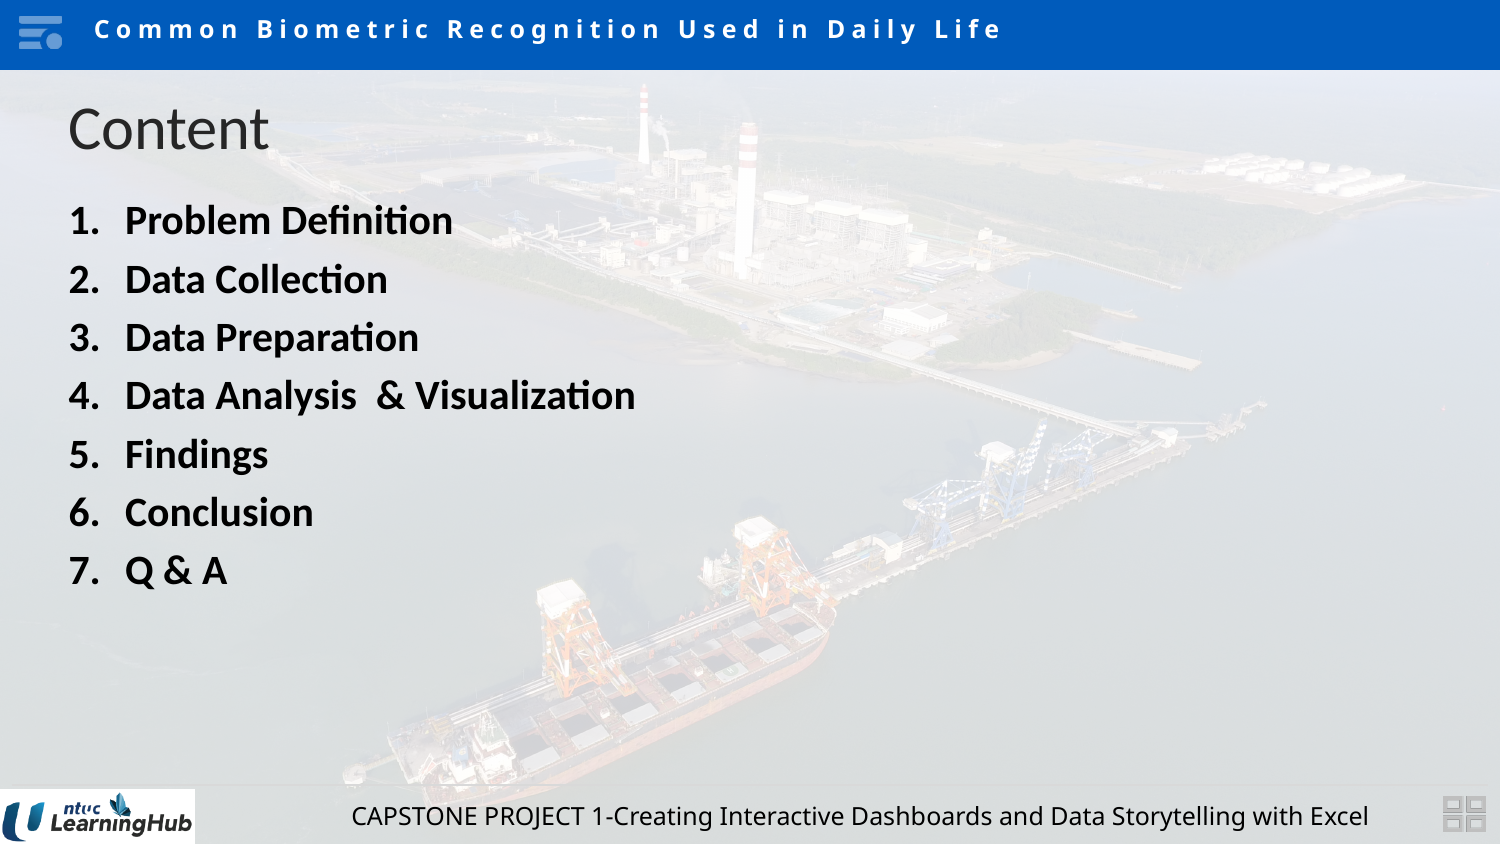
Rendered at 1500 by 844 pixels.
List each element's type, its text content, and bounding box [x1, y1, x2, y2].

text_box Problem Definition Data Collection Data Preparation Data Analysis & Visualization Findings Conclusion Q & A [53, 185, 1455, 753]
picture [0, 789, 195, 844]
text_box Common Biometric Recognition Used in Daily Life [79, 0, 1294, 51]
picture [1443, 796, 1486, 832]
picture [19, 16, 62, 49]
text_box Content [53, 76, 502, 172]
